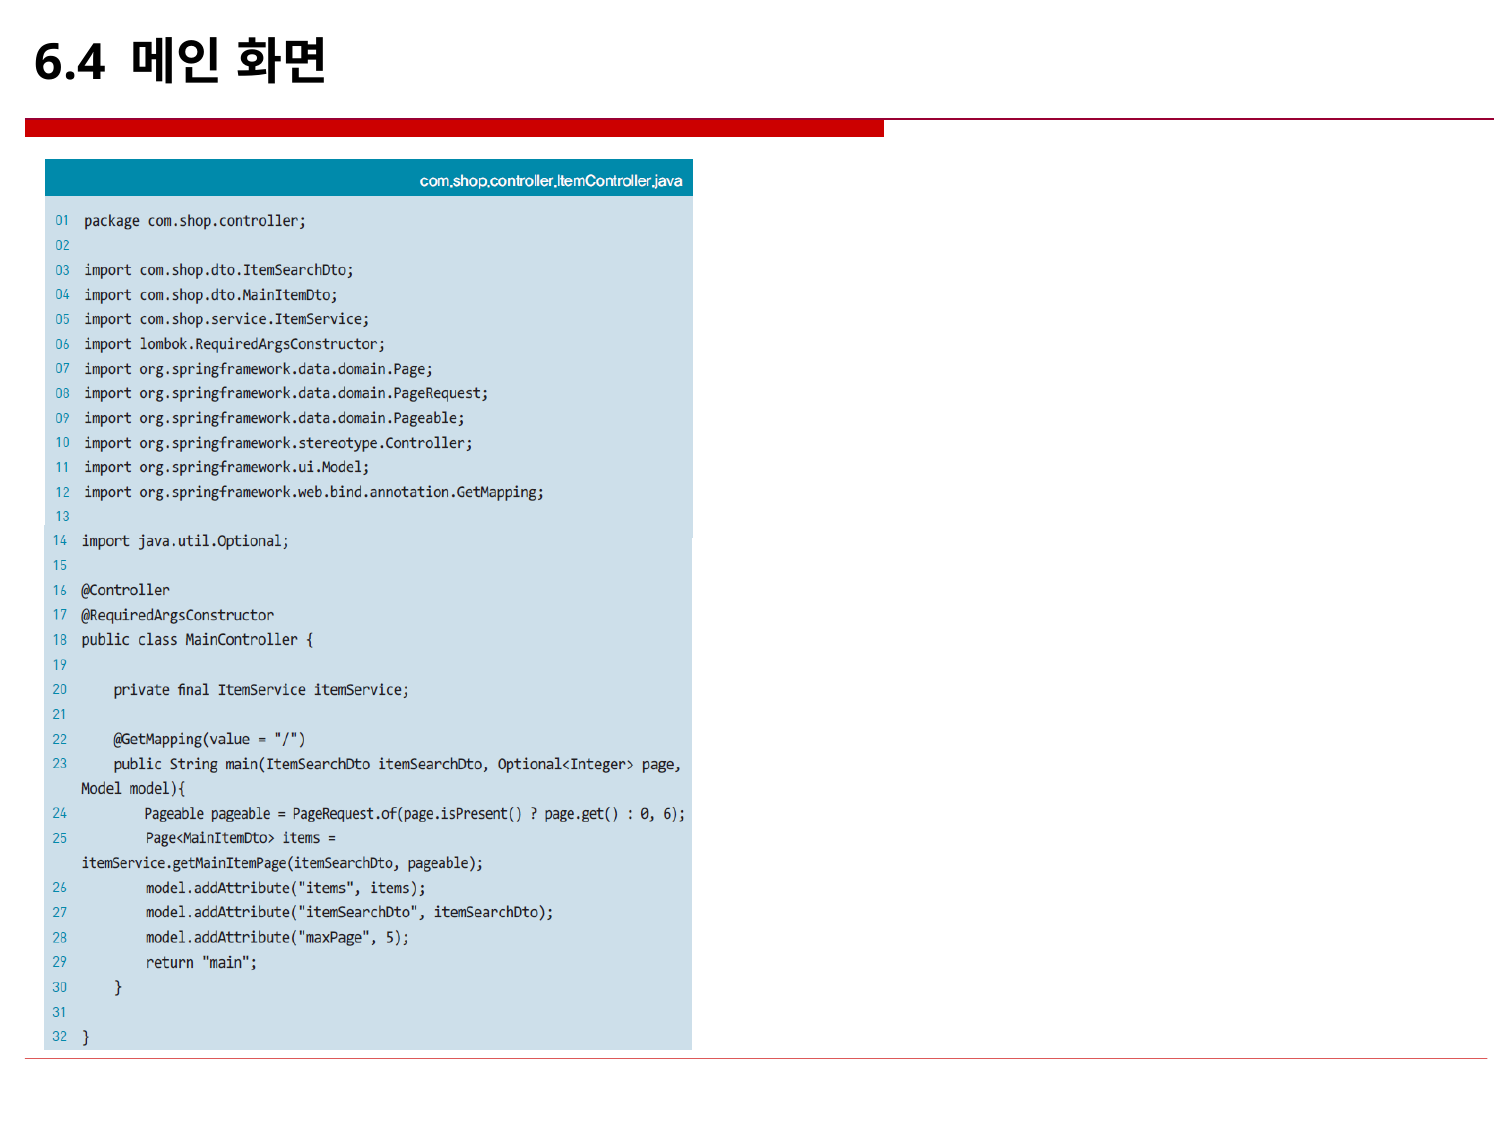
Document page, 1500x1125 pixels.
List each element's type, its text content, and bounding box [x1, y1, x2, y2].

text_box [41, 155, 703, 1051]
title 6.4 메인 화면 [19, 23, 1370, 96]
